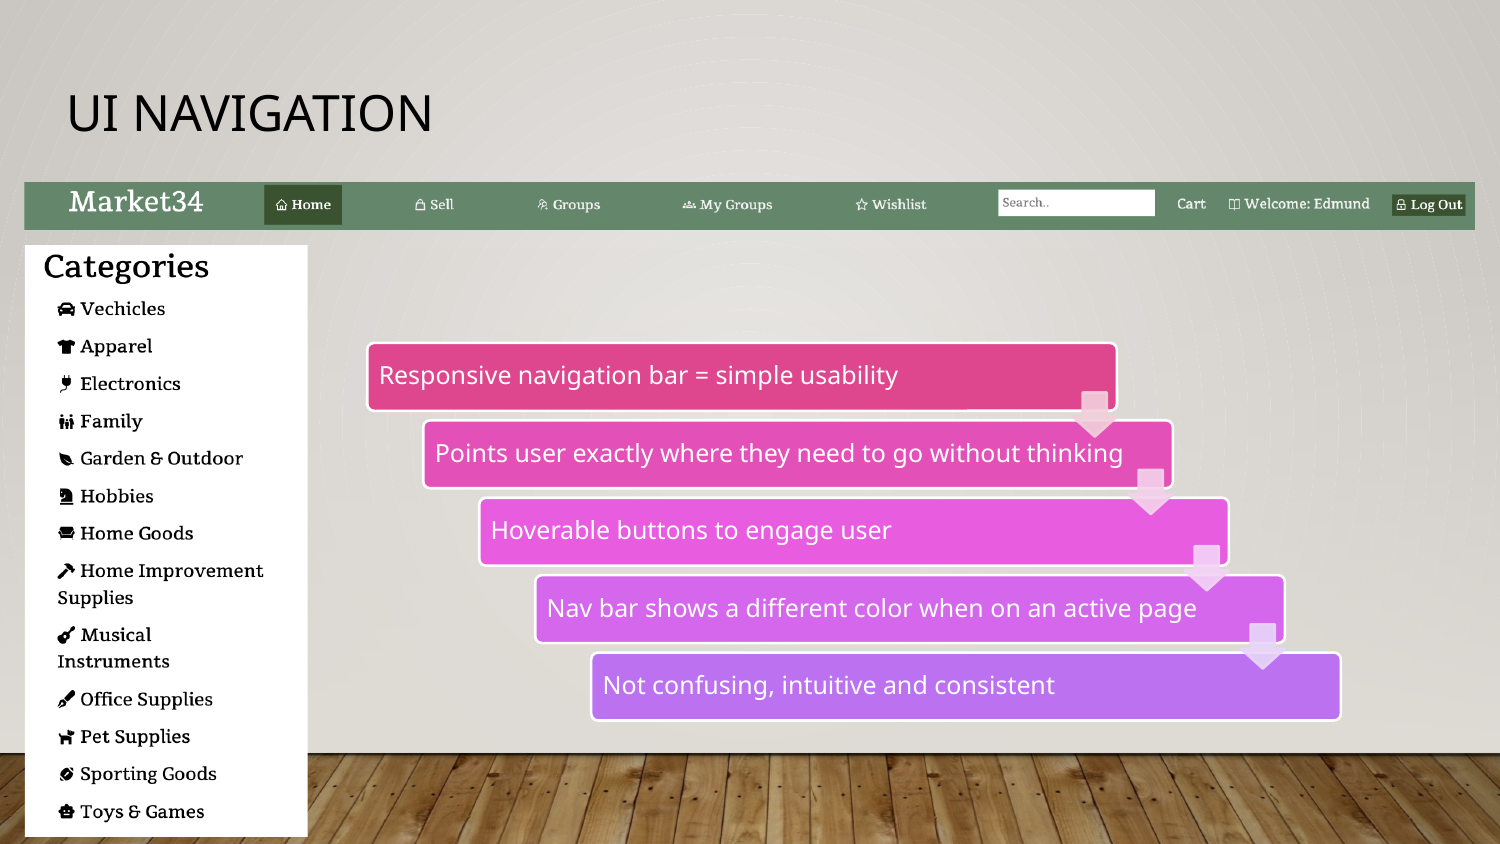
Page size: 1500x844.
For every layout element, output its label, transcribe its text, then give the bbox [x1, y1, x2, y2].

picture [24, 182, 1476, 230]
picture [0, 244, 1500, 844]
title UI Navigation [51, 72, 1449, 167]
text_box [366, 342, 1342, 721]
